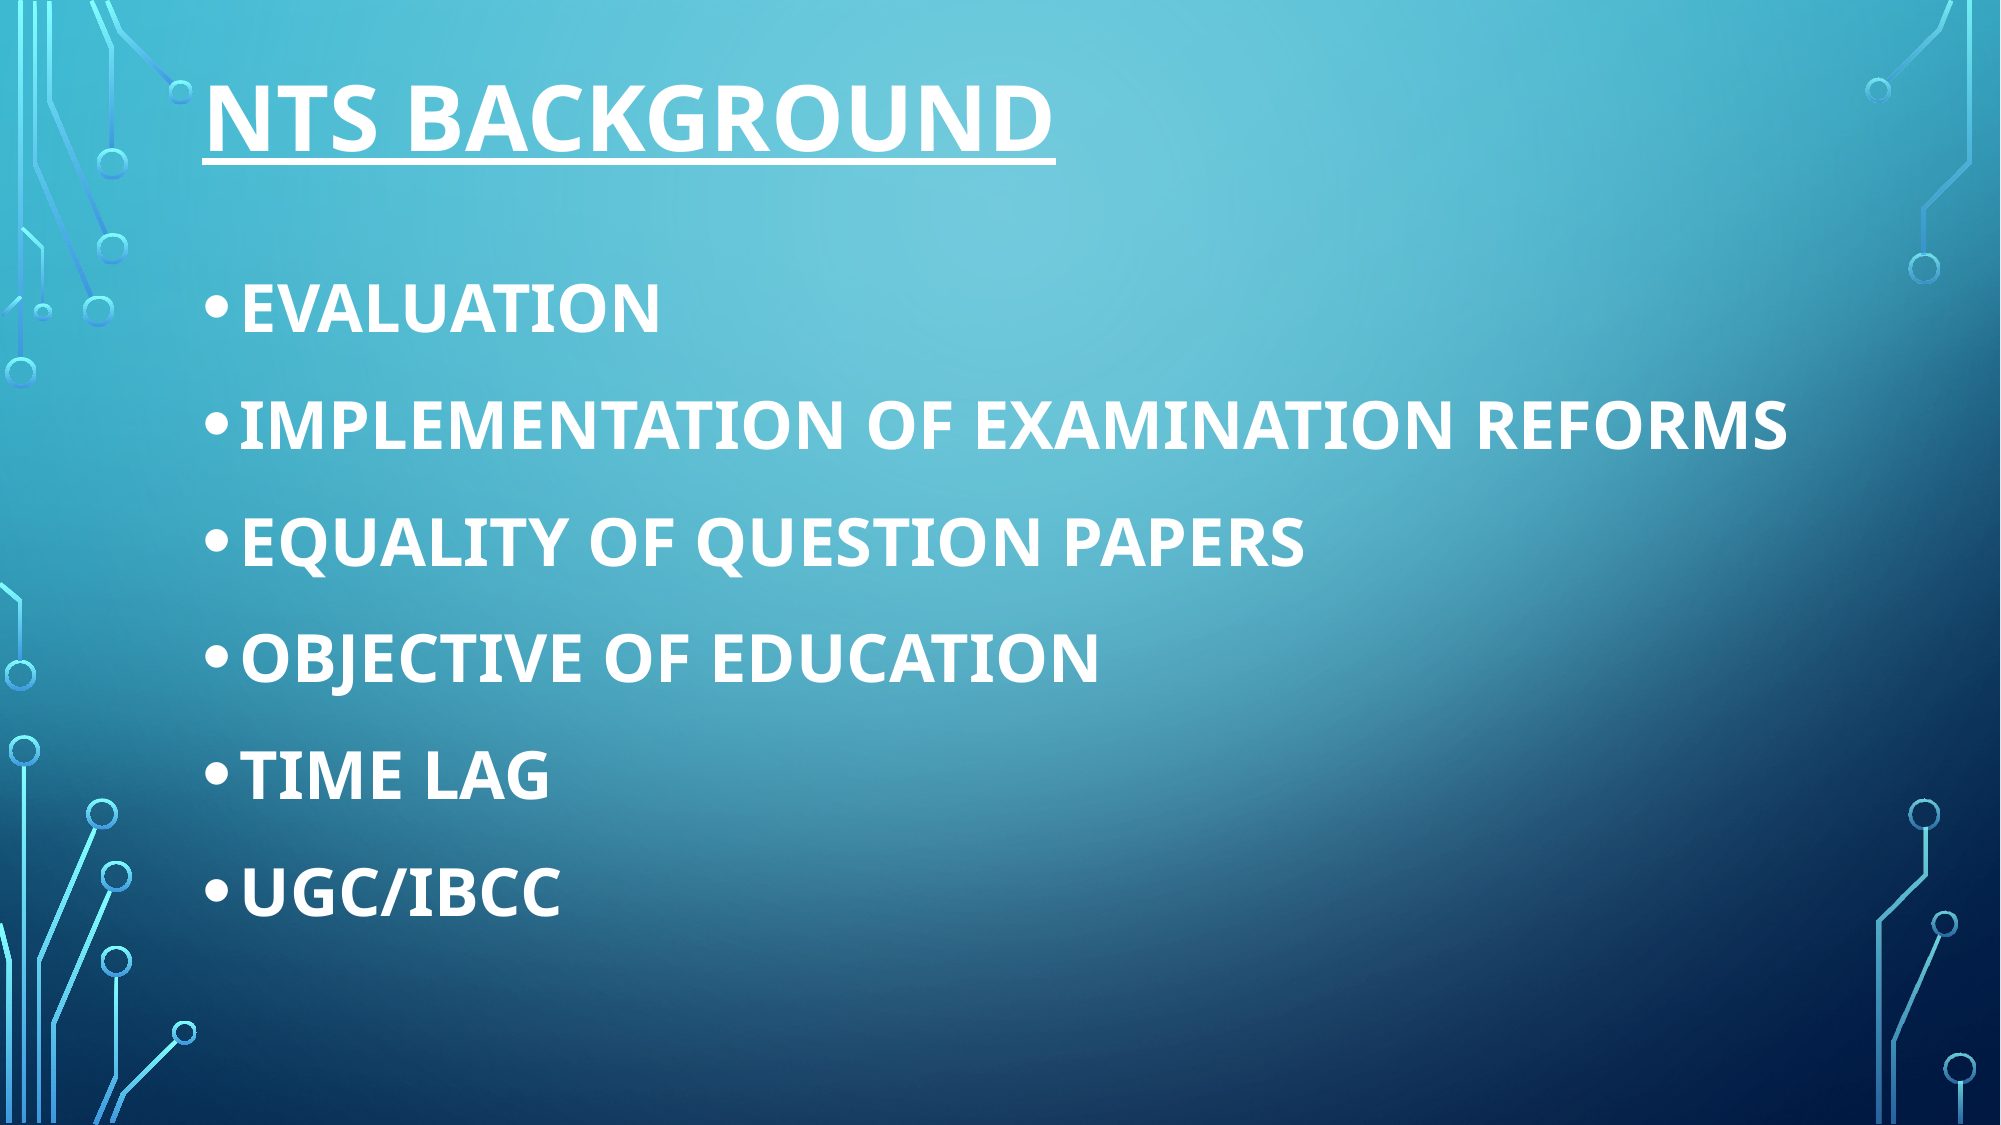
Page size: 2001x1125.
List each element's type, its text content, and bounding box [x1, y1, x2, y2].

list EVALUATION IMPLEMENTATION OF EXAMINATION REFORMS EQUALITY OF QUESTION PAPERS OBJECTIVE OF EDUCATION TIME LAG UGC/IBCC [187, 243, 1813, 824]
title NTS BACKGROUND [187, 0, 1813, 243]
